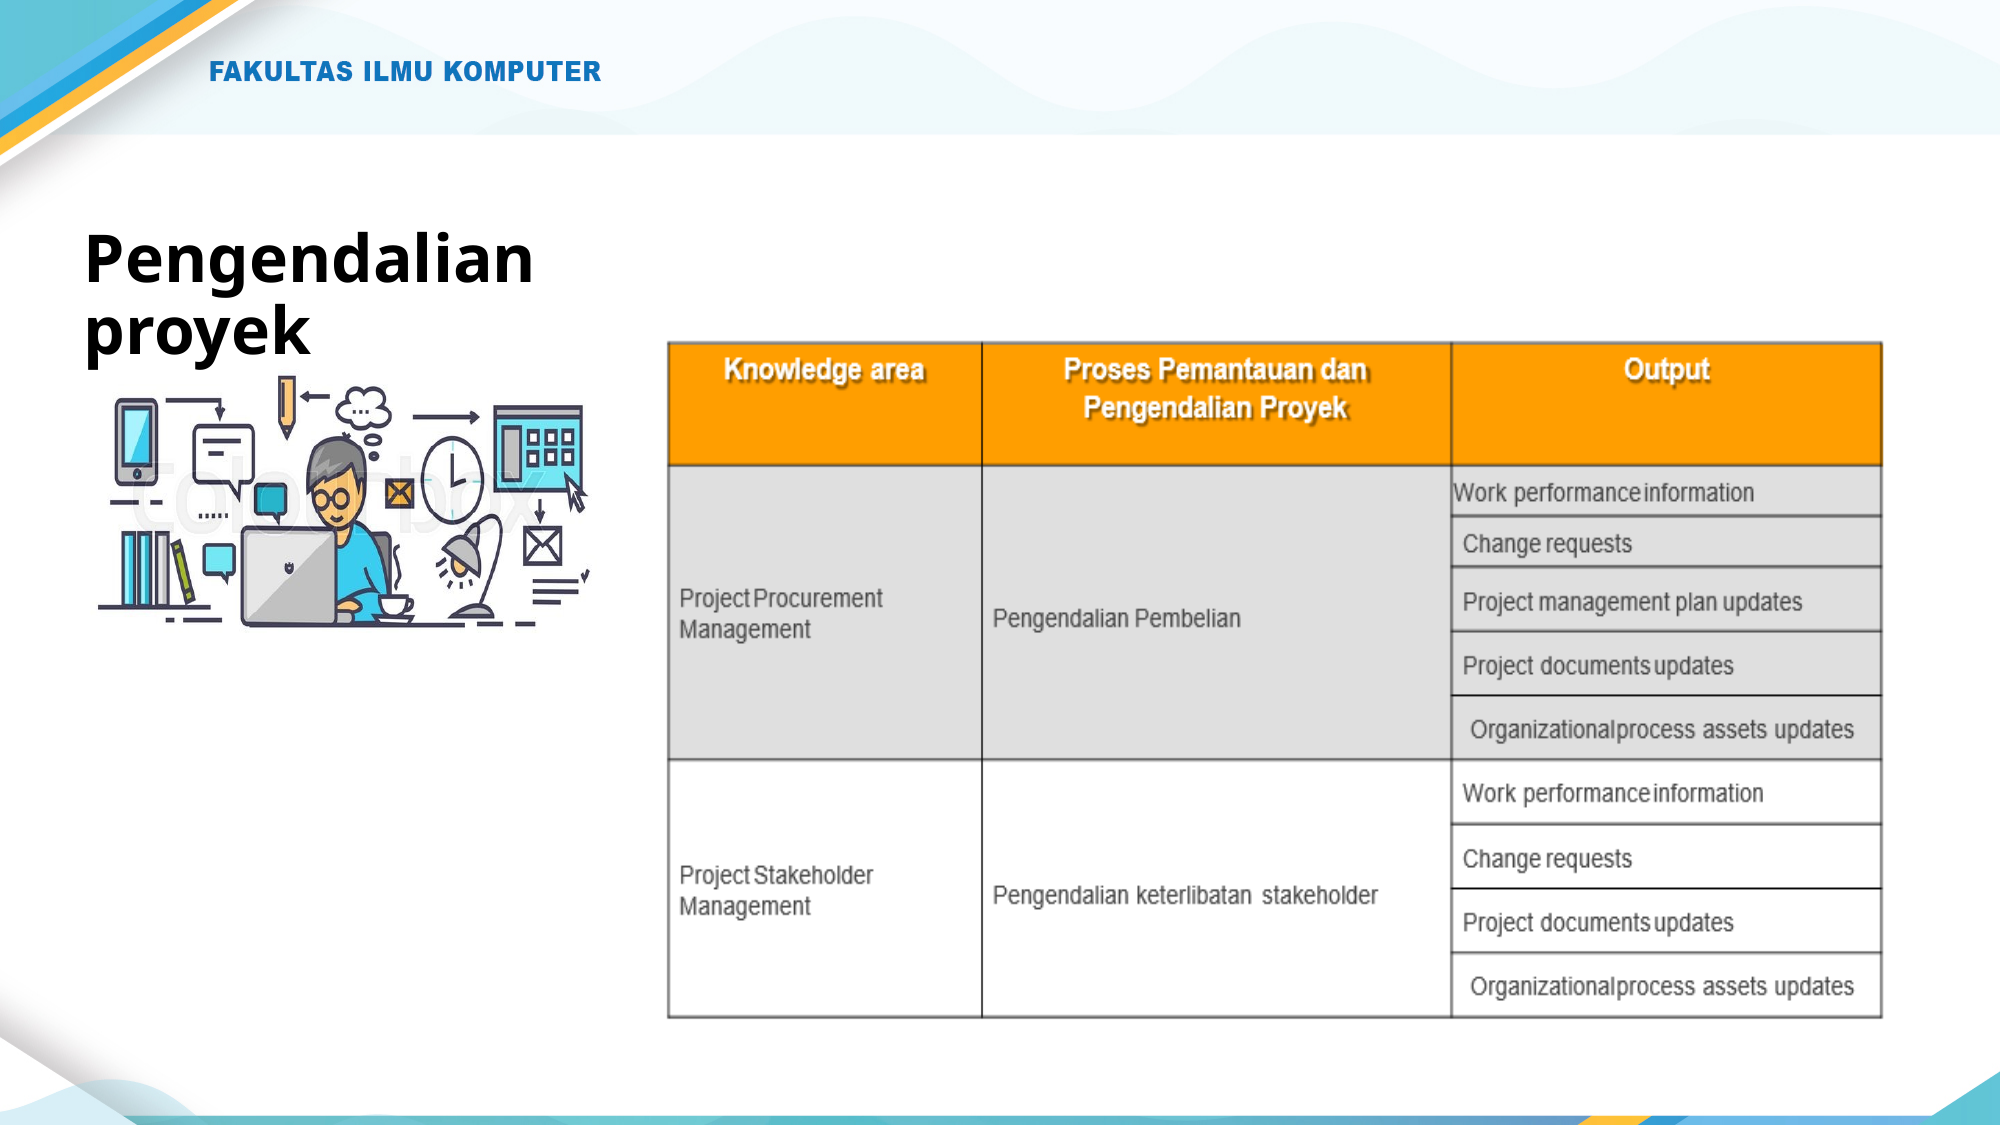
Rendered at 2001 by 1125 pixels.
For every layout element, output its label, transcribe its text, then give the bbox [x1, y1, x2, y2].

text_box Pengendalian proyek [68, 218, 661, 376]
picture [0, 0, 2000, 1125]
